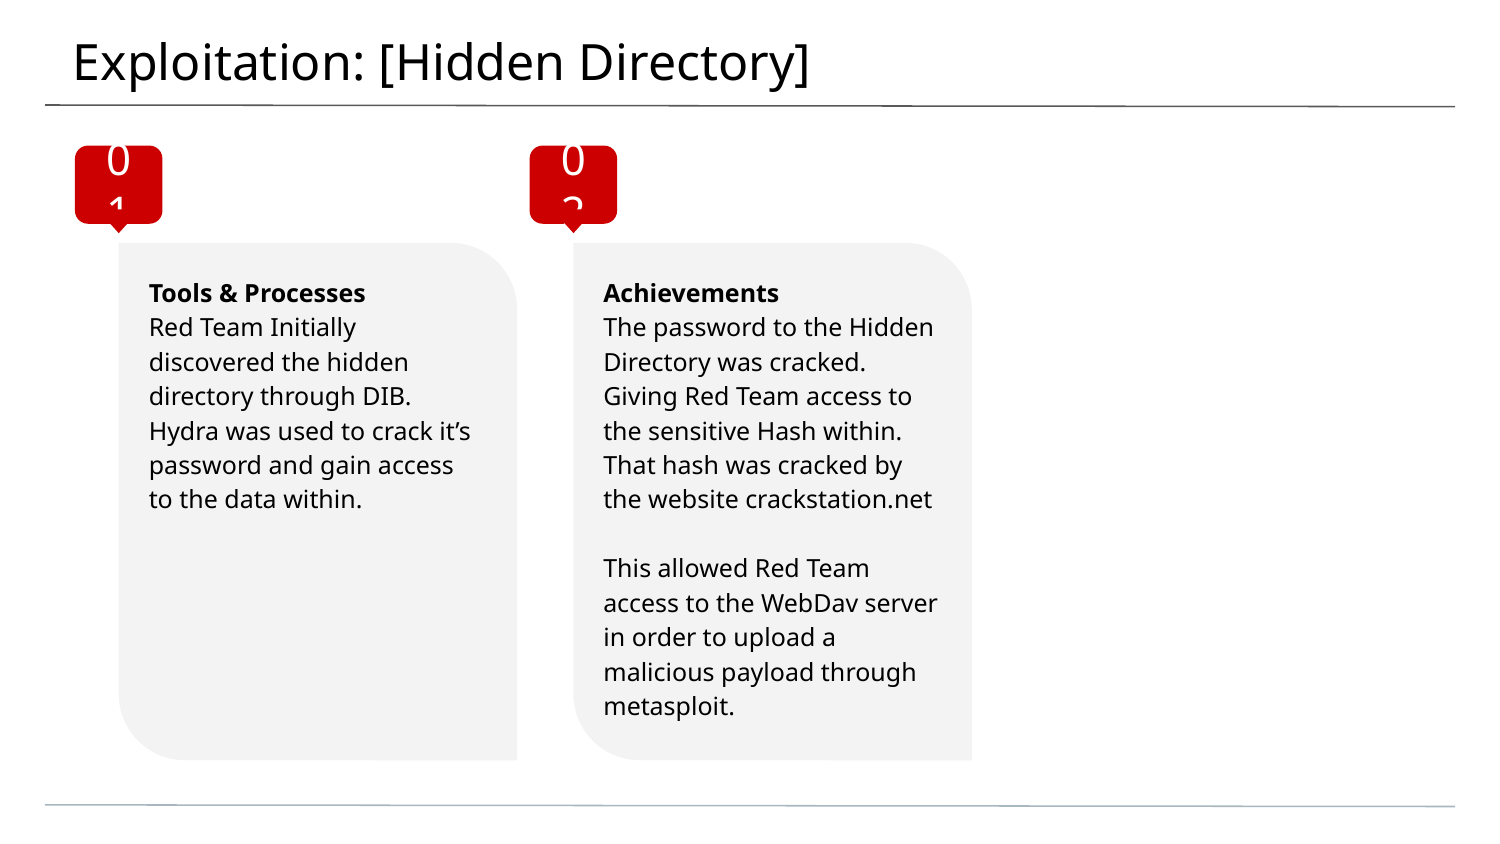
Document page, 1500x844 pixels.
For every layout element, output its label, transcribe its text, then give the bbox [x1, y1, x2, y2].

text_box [529, 145, 618, 234]
text_box Tools & Processes Red Team Initially discovered the hidden directory through DIB. Hydra was used to crack it’s password and gain access to the data within. [118, 242, 508, 761]
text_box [74, 145, 163, 234]
text_box Achievements The password to the Hidden Directory was cracked. Giving Red Team access to the sensitive Hash within. That hash was cracked by the website crackstation.net This allowed Red Team access to the WebDav server in order to upload a malicious payload through metasploit. [573, 242, 972, 761]
title Exploitation: [Hidden Directory] [0, 0, 1500, 88]
text_box [508, 275, 518, 761]
